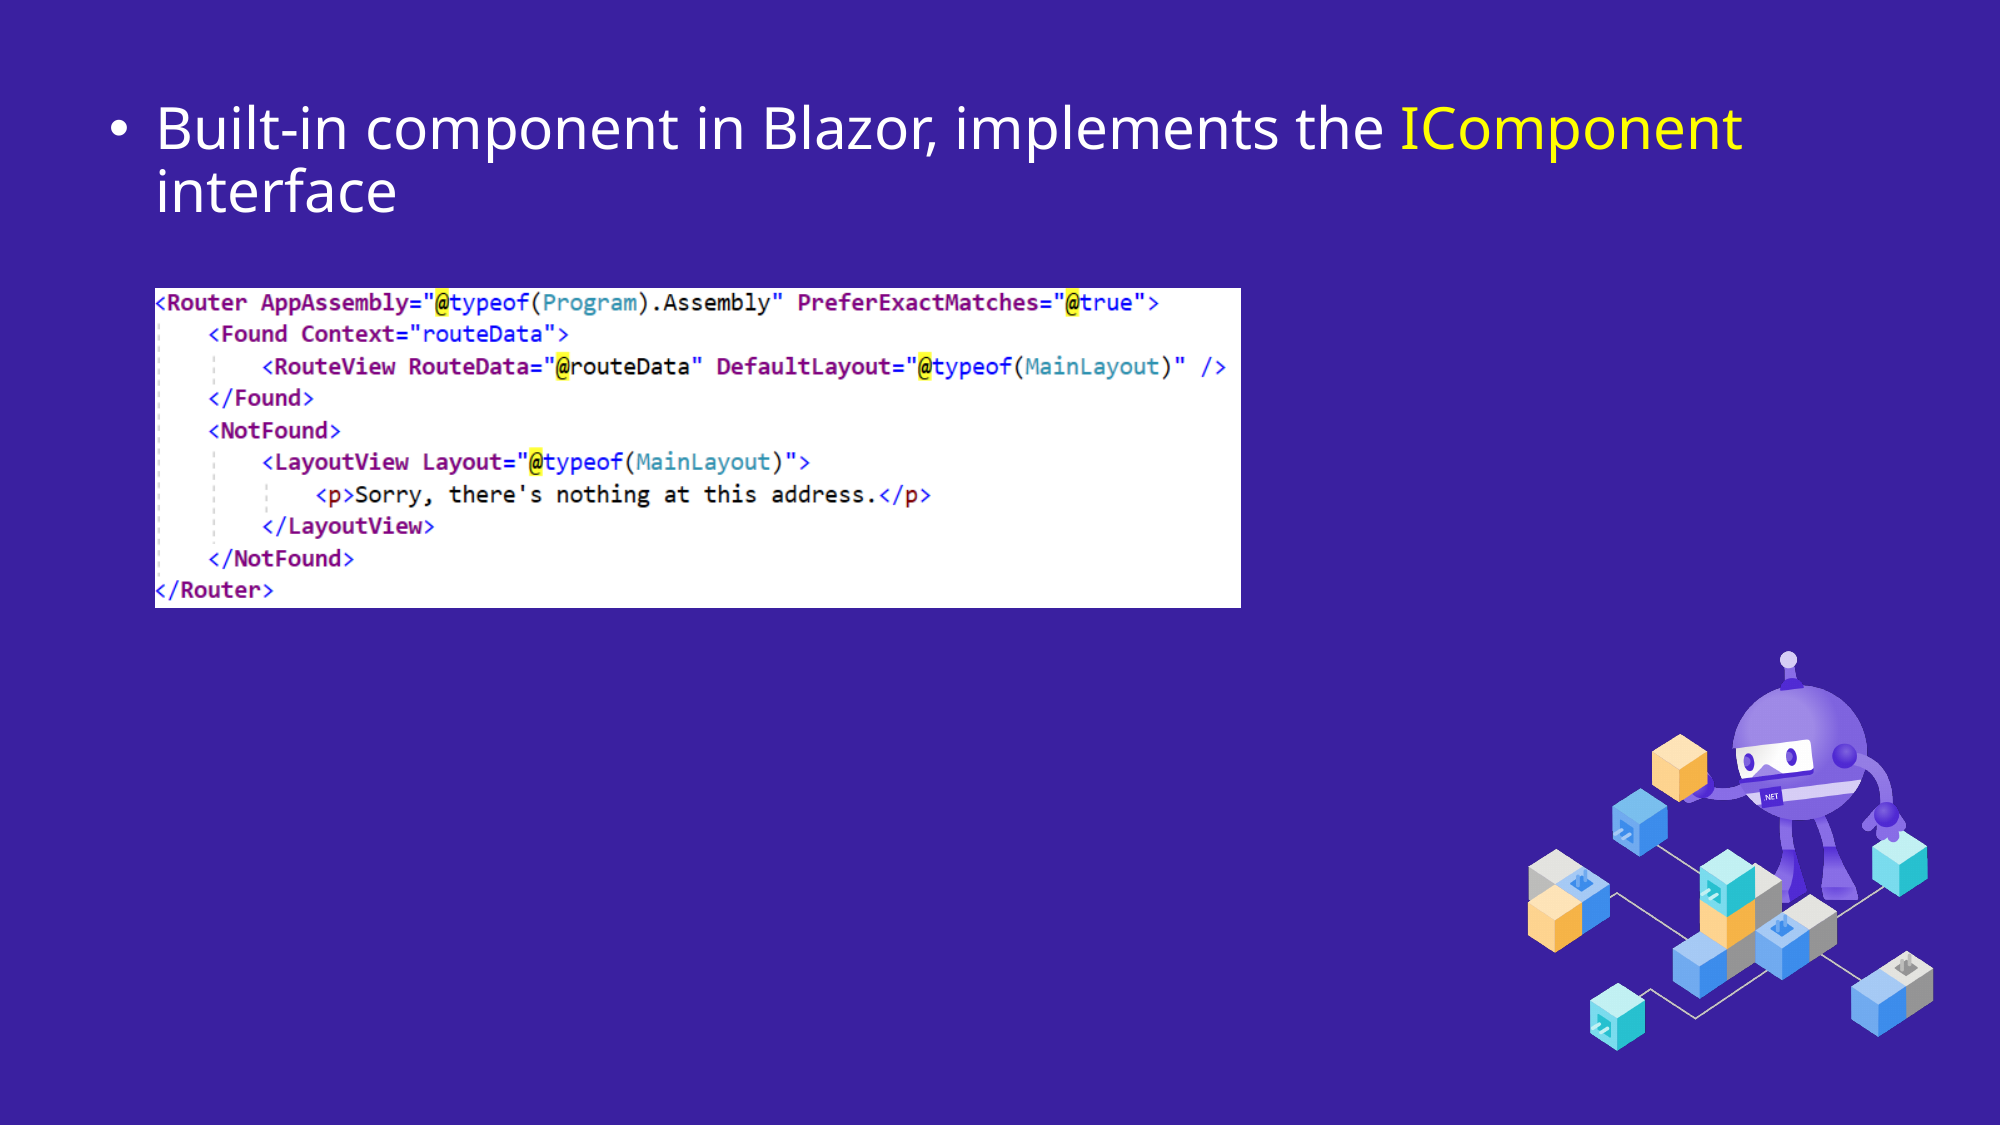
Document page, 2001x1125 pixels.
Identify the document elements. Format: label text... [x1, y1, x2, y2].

picture [154, 288, 1241, 608]
picture [1527, 651, 1934, 1052]
list Built-in component in Blazor, implements the IComponent interface [93, 91, 1930, 1029]
